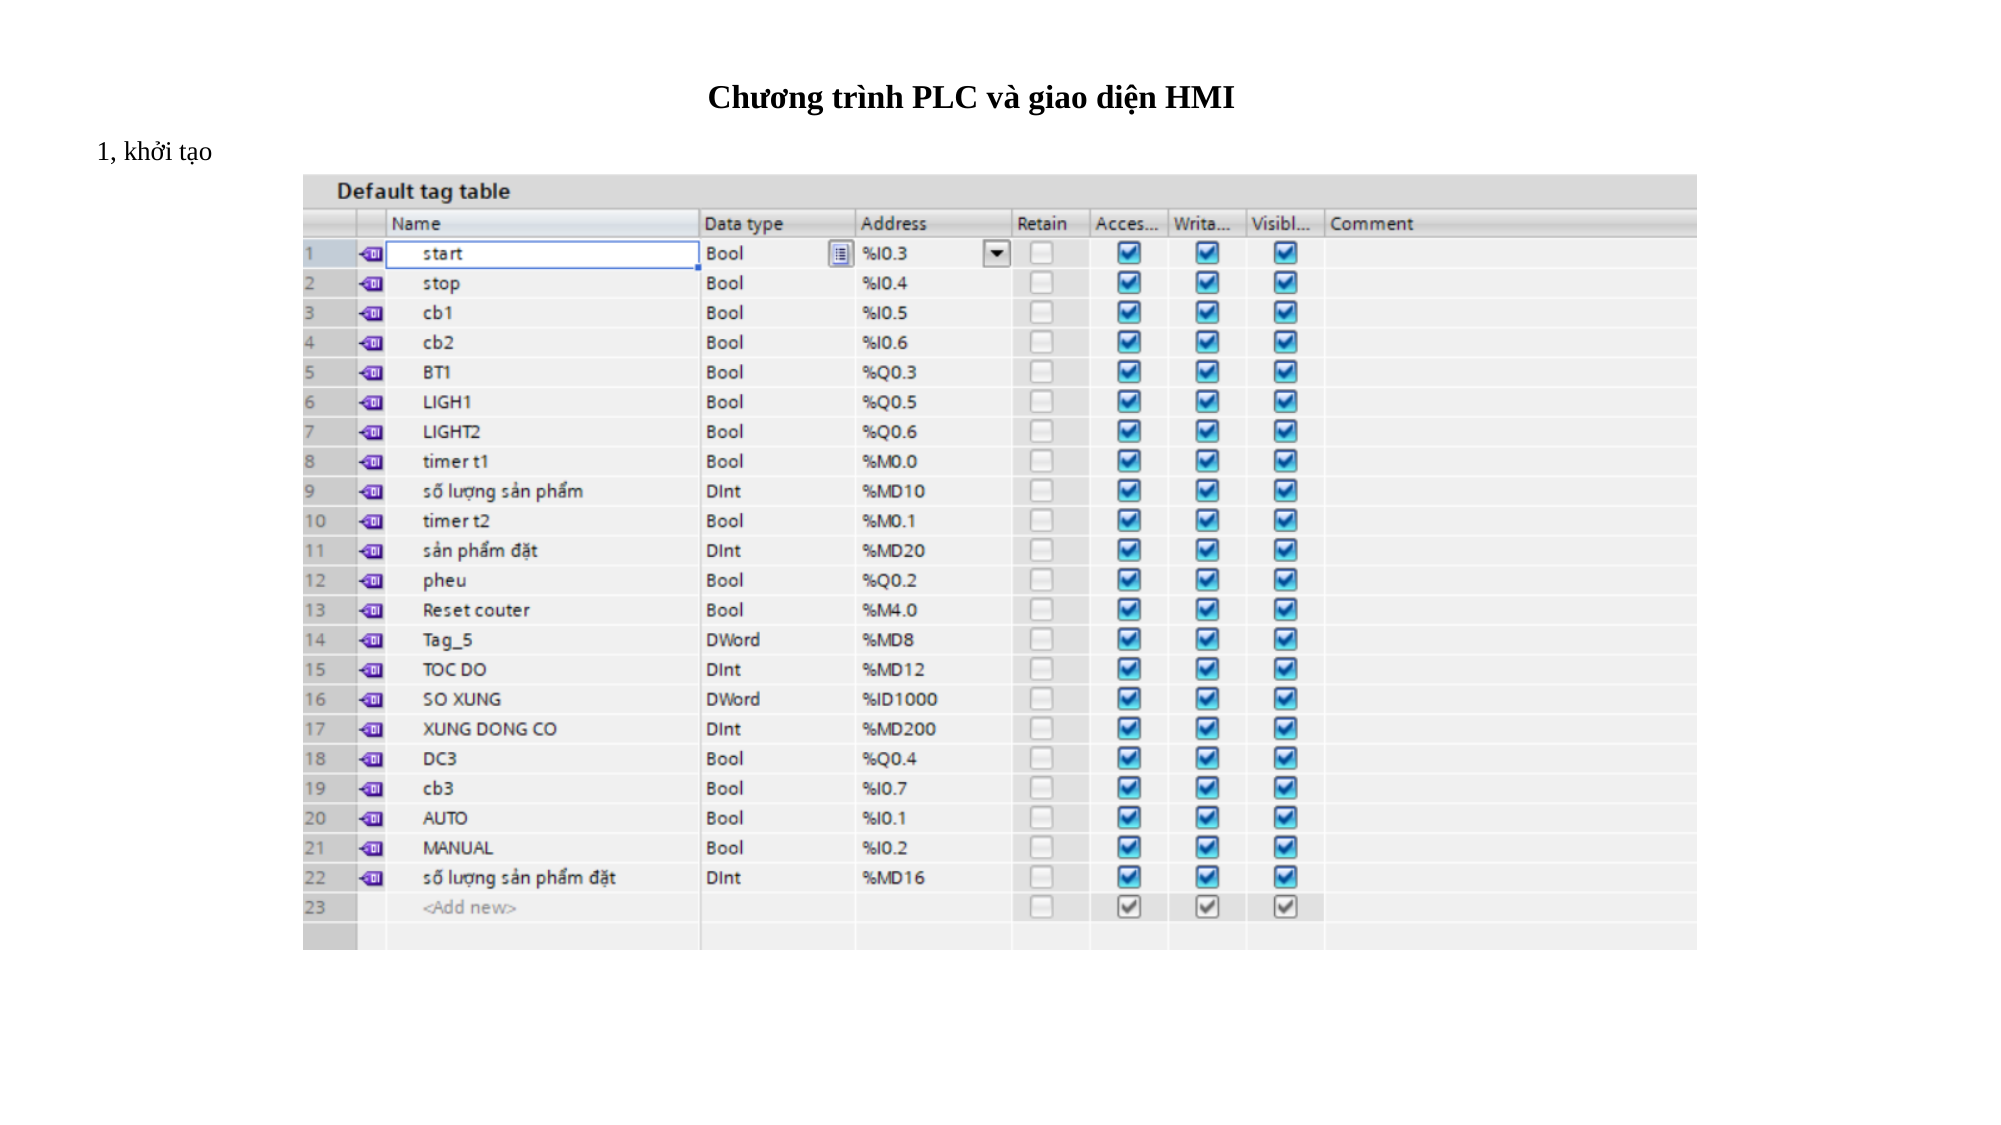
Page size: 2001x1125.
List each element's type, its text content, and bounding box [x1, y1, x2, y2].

list Chương trình PLC và giao diện HMI 1, khởi tạo [81, 72, 1863, 1014]
picture [303, 174, 1697, 950]
